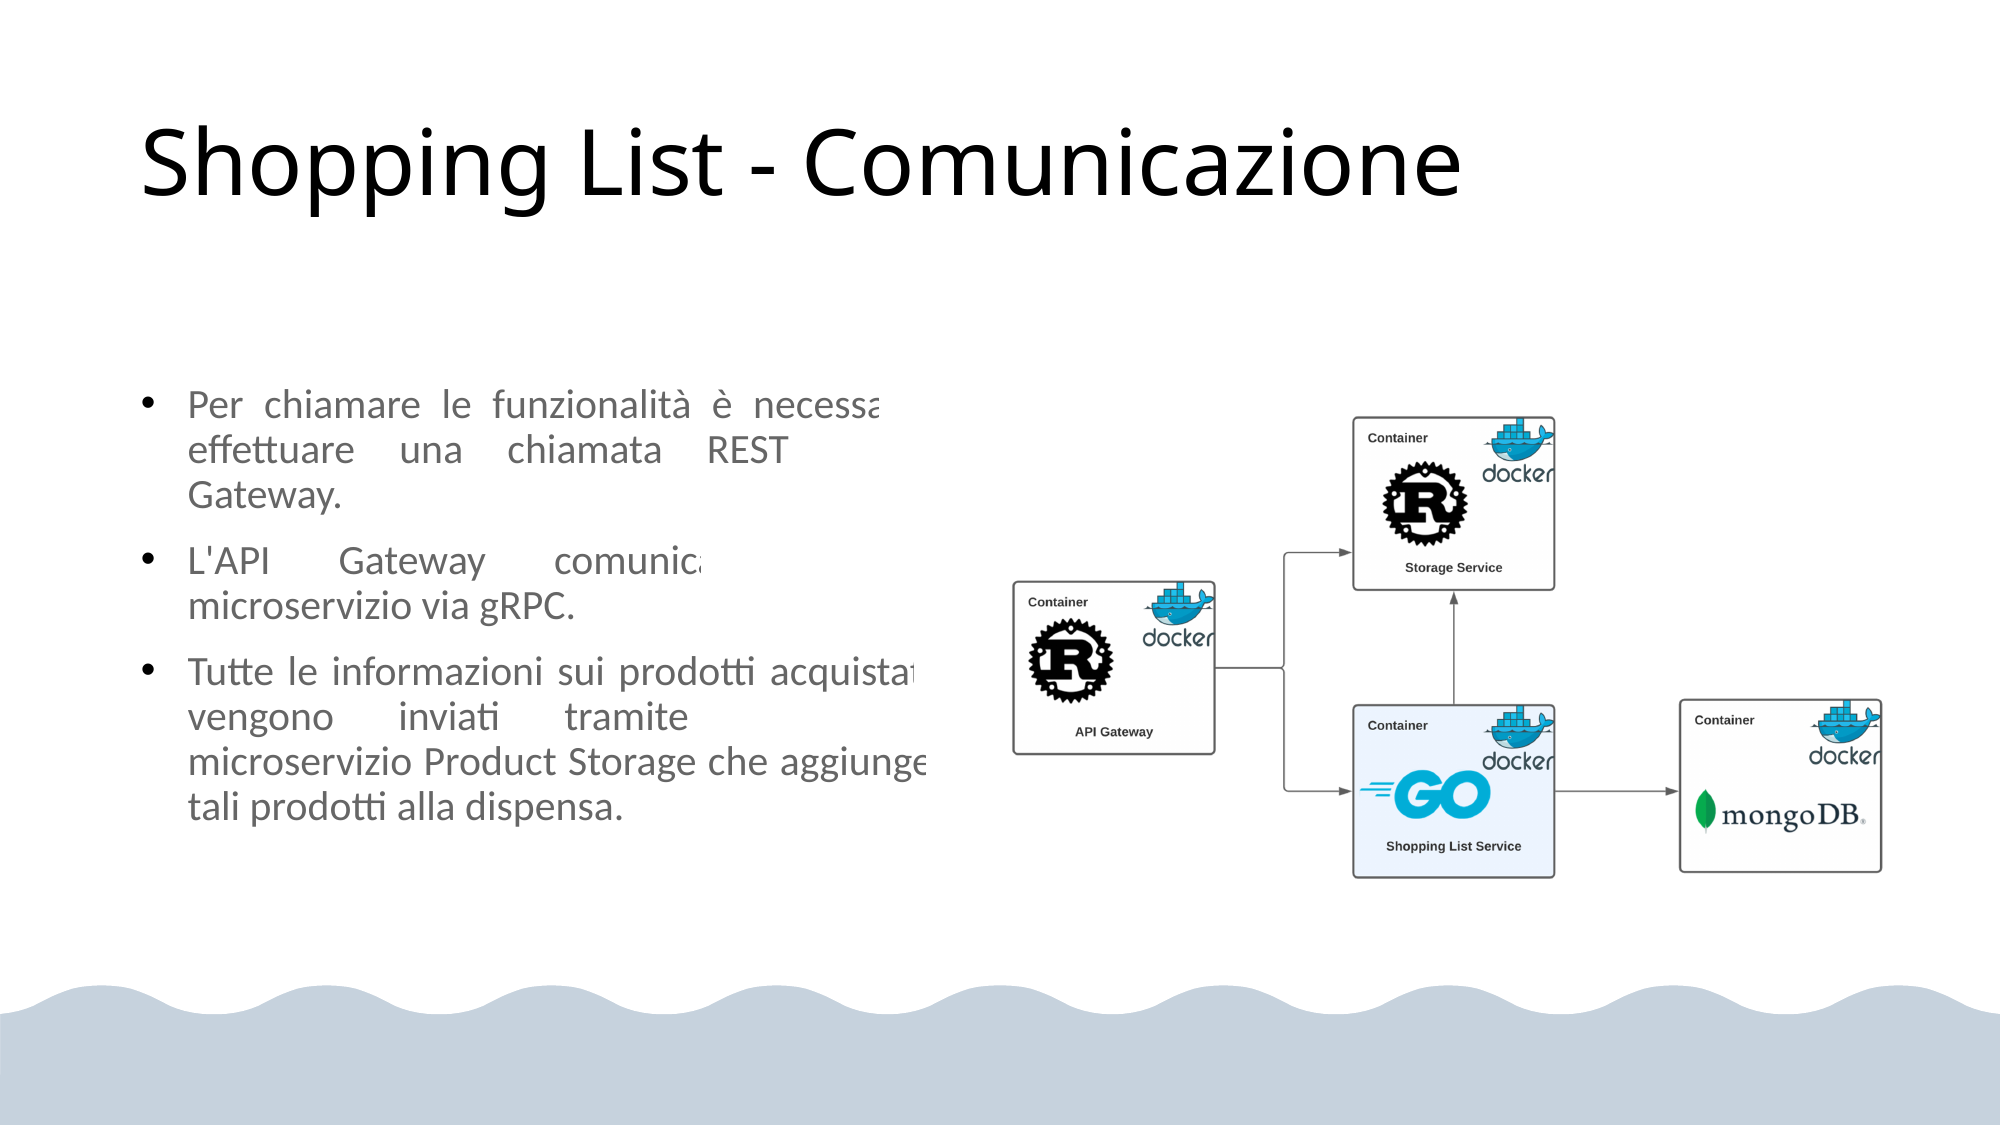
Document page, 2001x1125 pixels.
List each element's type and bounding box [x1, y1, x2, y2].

text_box [0, 0, 2000, 1125]
picture [999, 403, 1895, 892]
